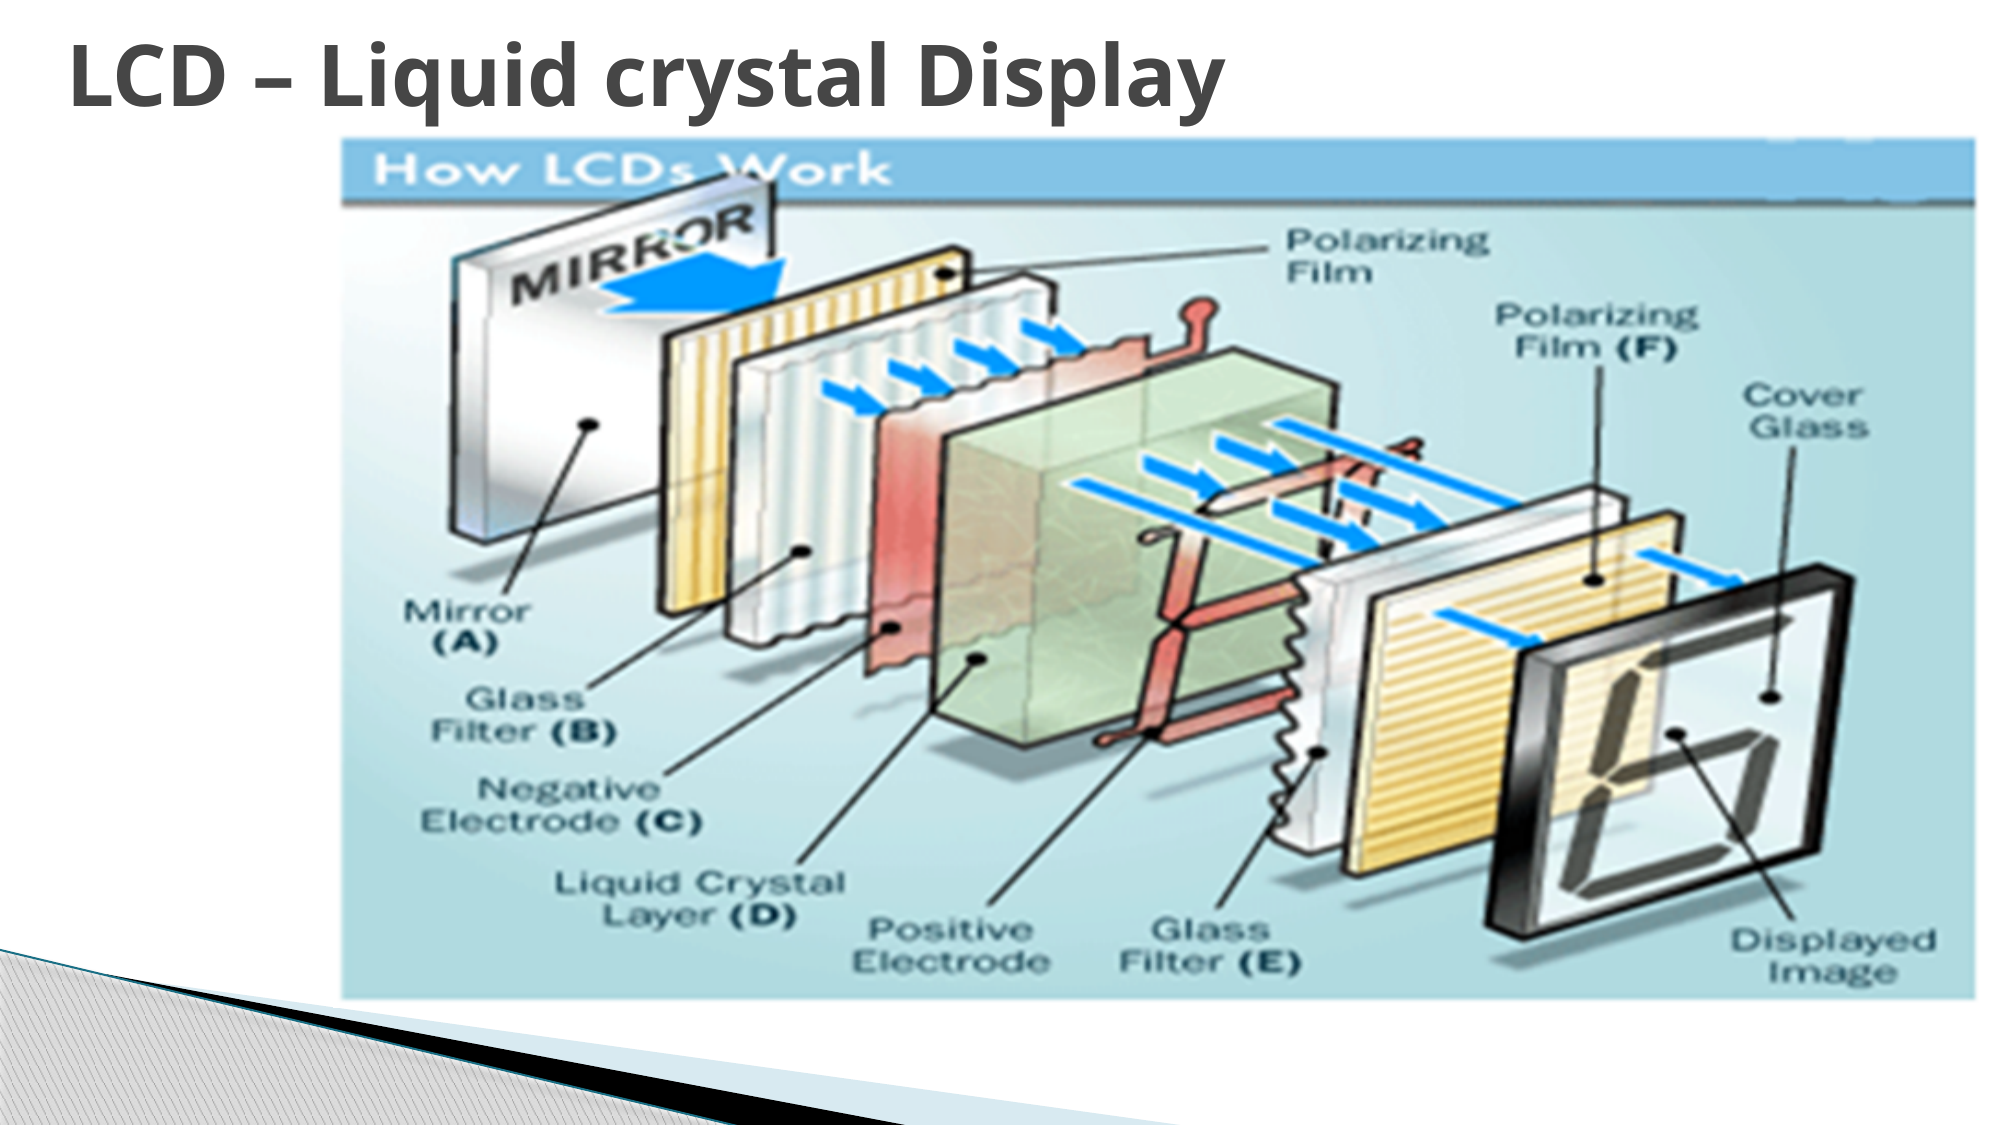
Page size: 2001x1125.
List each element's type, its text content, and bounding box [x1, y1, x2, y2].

picture [333, 129, 1984, 1008]
title LCD – Liquid crystal Display [0, 0, 1416, 169]
